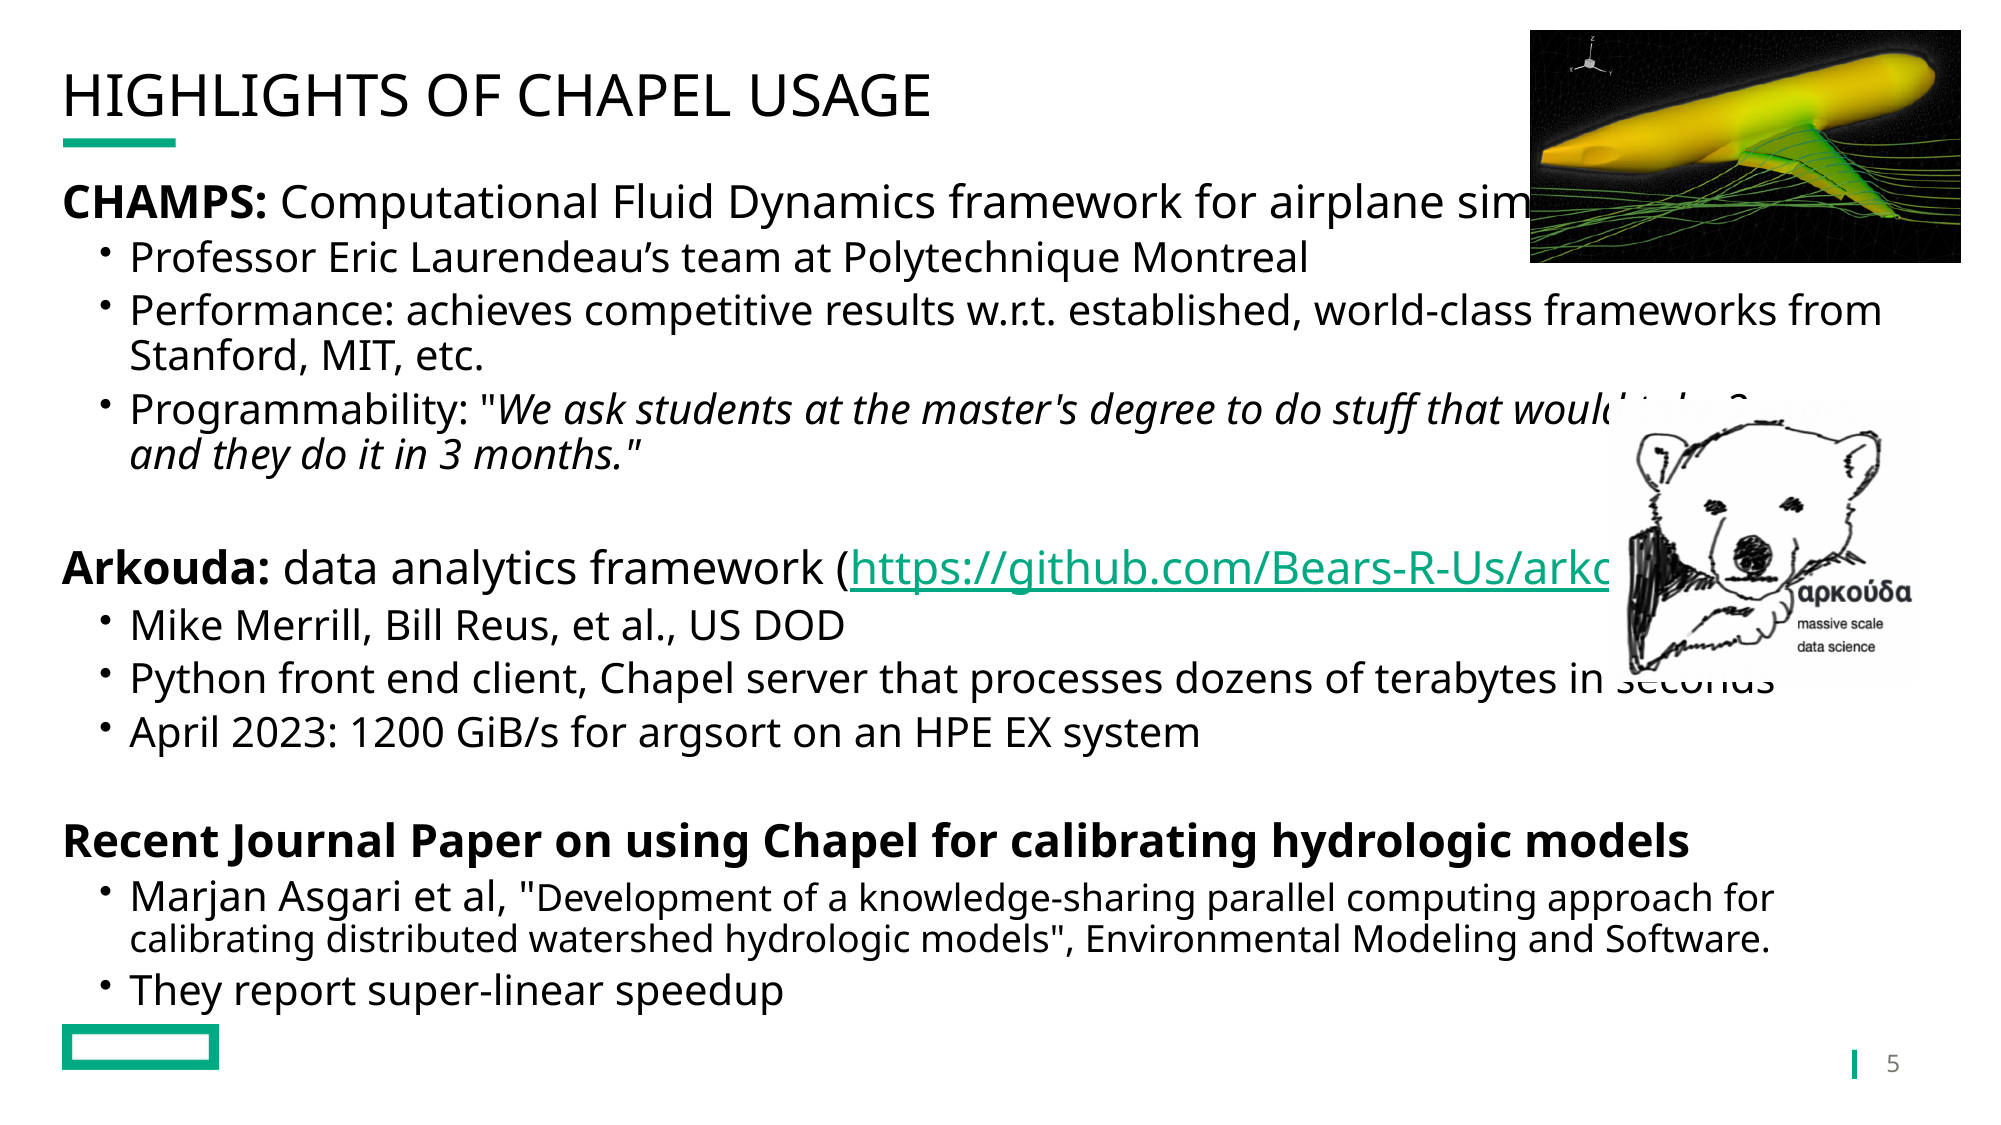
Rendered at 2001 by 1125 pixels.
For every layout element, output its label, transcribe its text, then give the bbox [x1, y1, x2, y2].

picture [1530, 30, 1961, 263]
list CHAMPS: Computational Fluid Dynamics framework for airplane simulation Professor Eric Laurendeau’s team at Polytechnique Montreal Performance: achieves competitive results w.r.t. established, world-class frameworks from Stanford, MIT, etc. Programmability: "We ask students at the master's degree to do stuff that would take 2 years and they do it in 3 months." Arkouda: data analytics framework (https://github.com/Bears-R-Us/arkouda) Mike Merrill, Bill Reus, et al., US DOD Python front end client, Chapel server that processes dozens of terabytes in seconds April 2023: 1200 GiB/s for argsort on an HPE EX system Recent Journal Paper on using Chapel for calibrating hydrologic models Marjan Asgari et al, "Development of a knowledge-sharing parallel computing approach for calibrating distributed watershed hydrologic models", Environmental Modeling and Software. They report super-linear speedup [42, 159, 1923, 1030]
picture [1609, 399, 1919, 682]
picture [62, 1030, 219, 1070]
picture [1852, 1043, 1857, 1079]
title Highlights of Chapel Usage [42, 60, 1530, 135]
slide_number 5 [1837, 1033, 1950, 1094]
